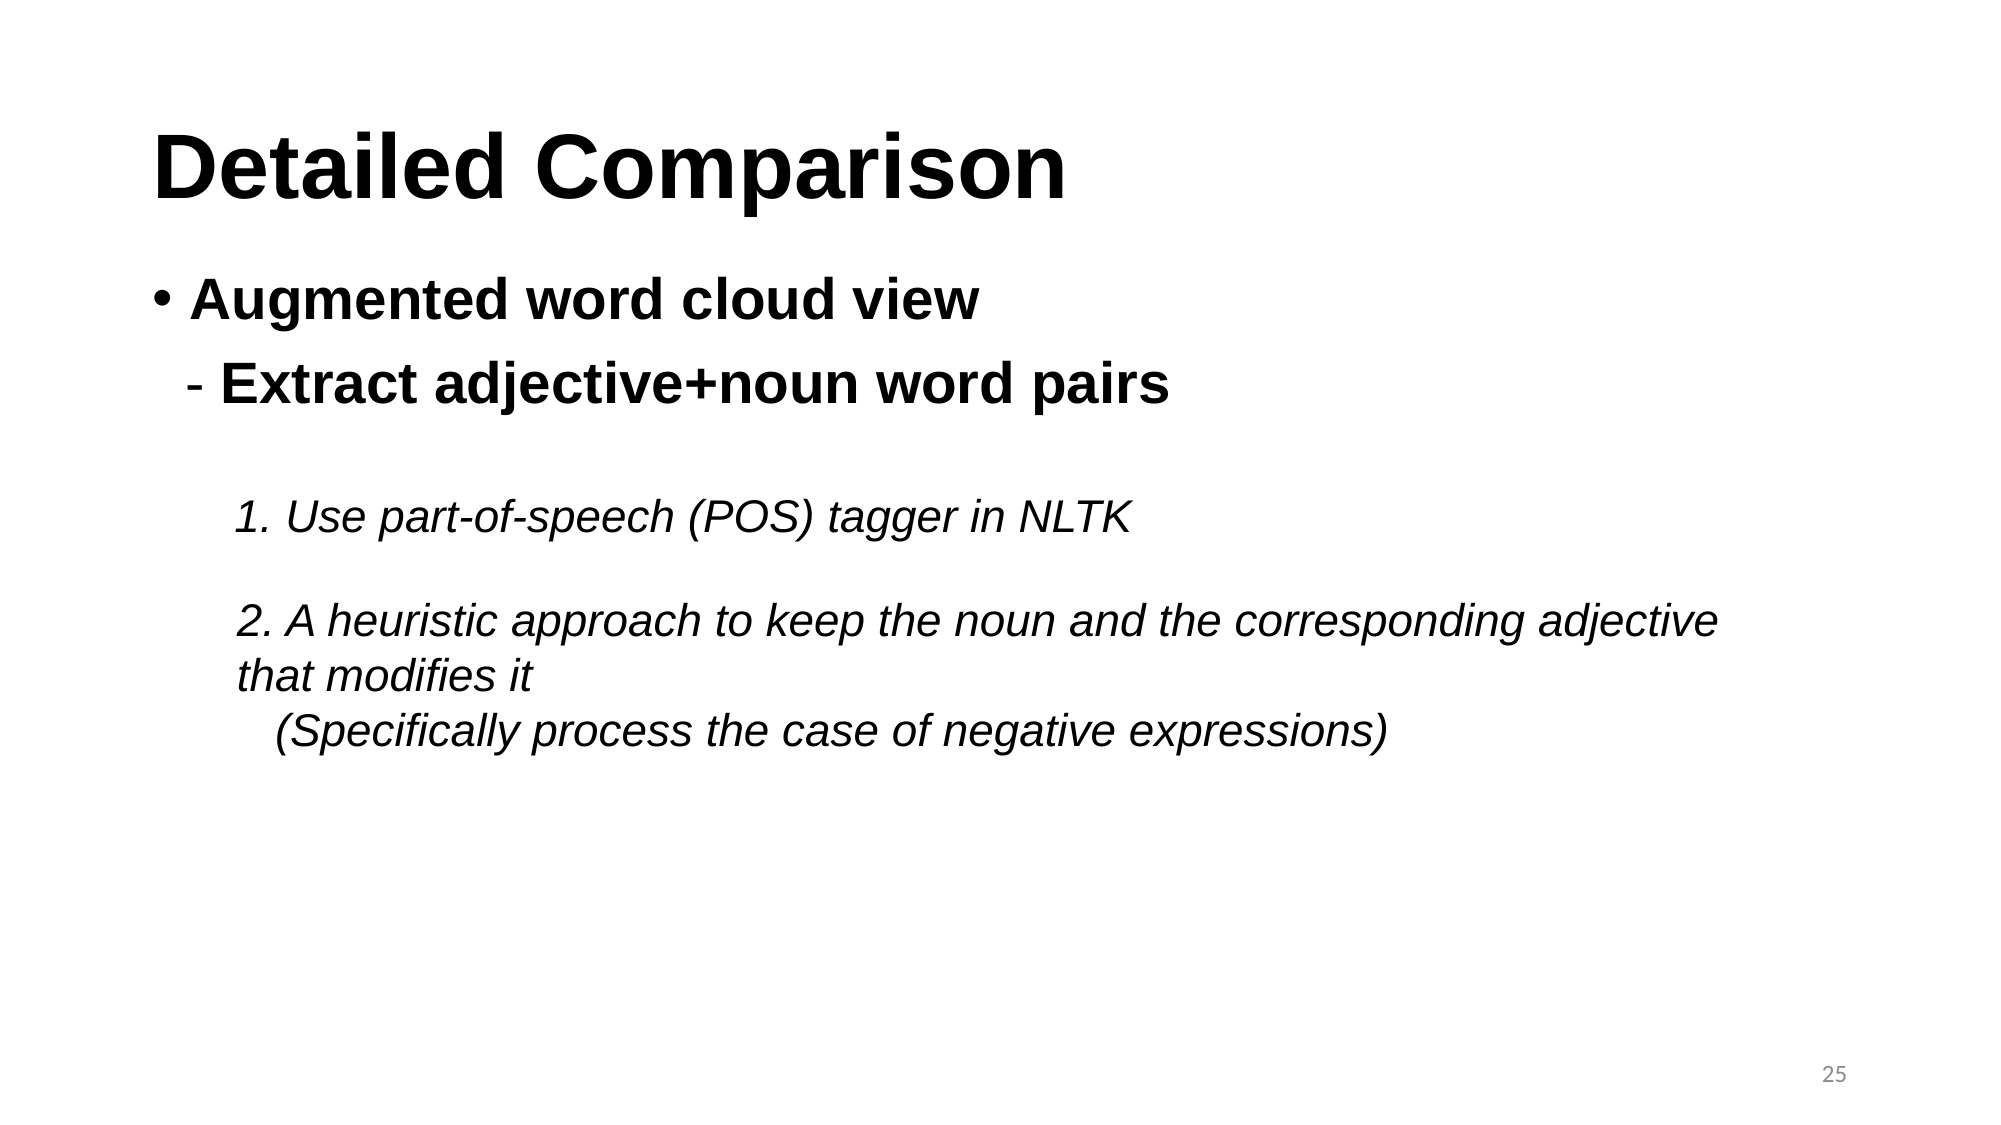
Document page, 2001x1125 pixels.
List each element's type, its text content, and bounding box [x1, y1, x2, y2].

text_box 2. A heuristic approach to keep the noun and the corresponding adjective that modifies it (Specifically process the case of negative expressions) [222, 583, 1749, 764]
list Augmented word cloud view - Extract adjective+noun word pairs [137, 261, 1863, 976]
title Detailed Comparison [137, 59, 1958, 278]
slide_number 25 [1412, 1042, 1863, 1103]
text_box 1. Use part-of-speech (POS) tagger in NLTK [219, 479, 1161, 550]
